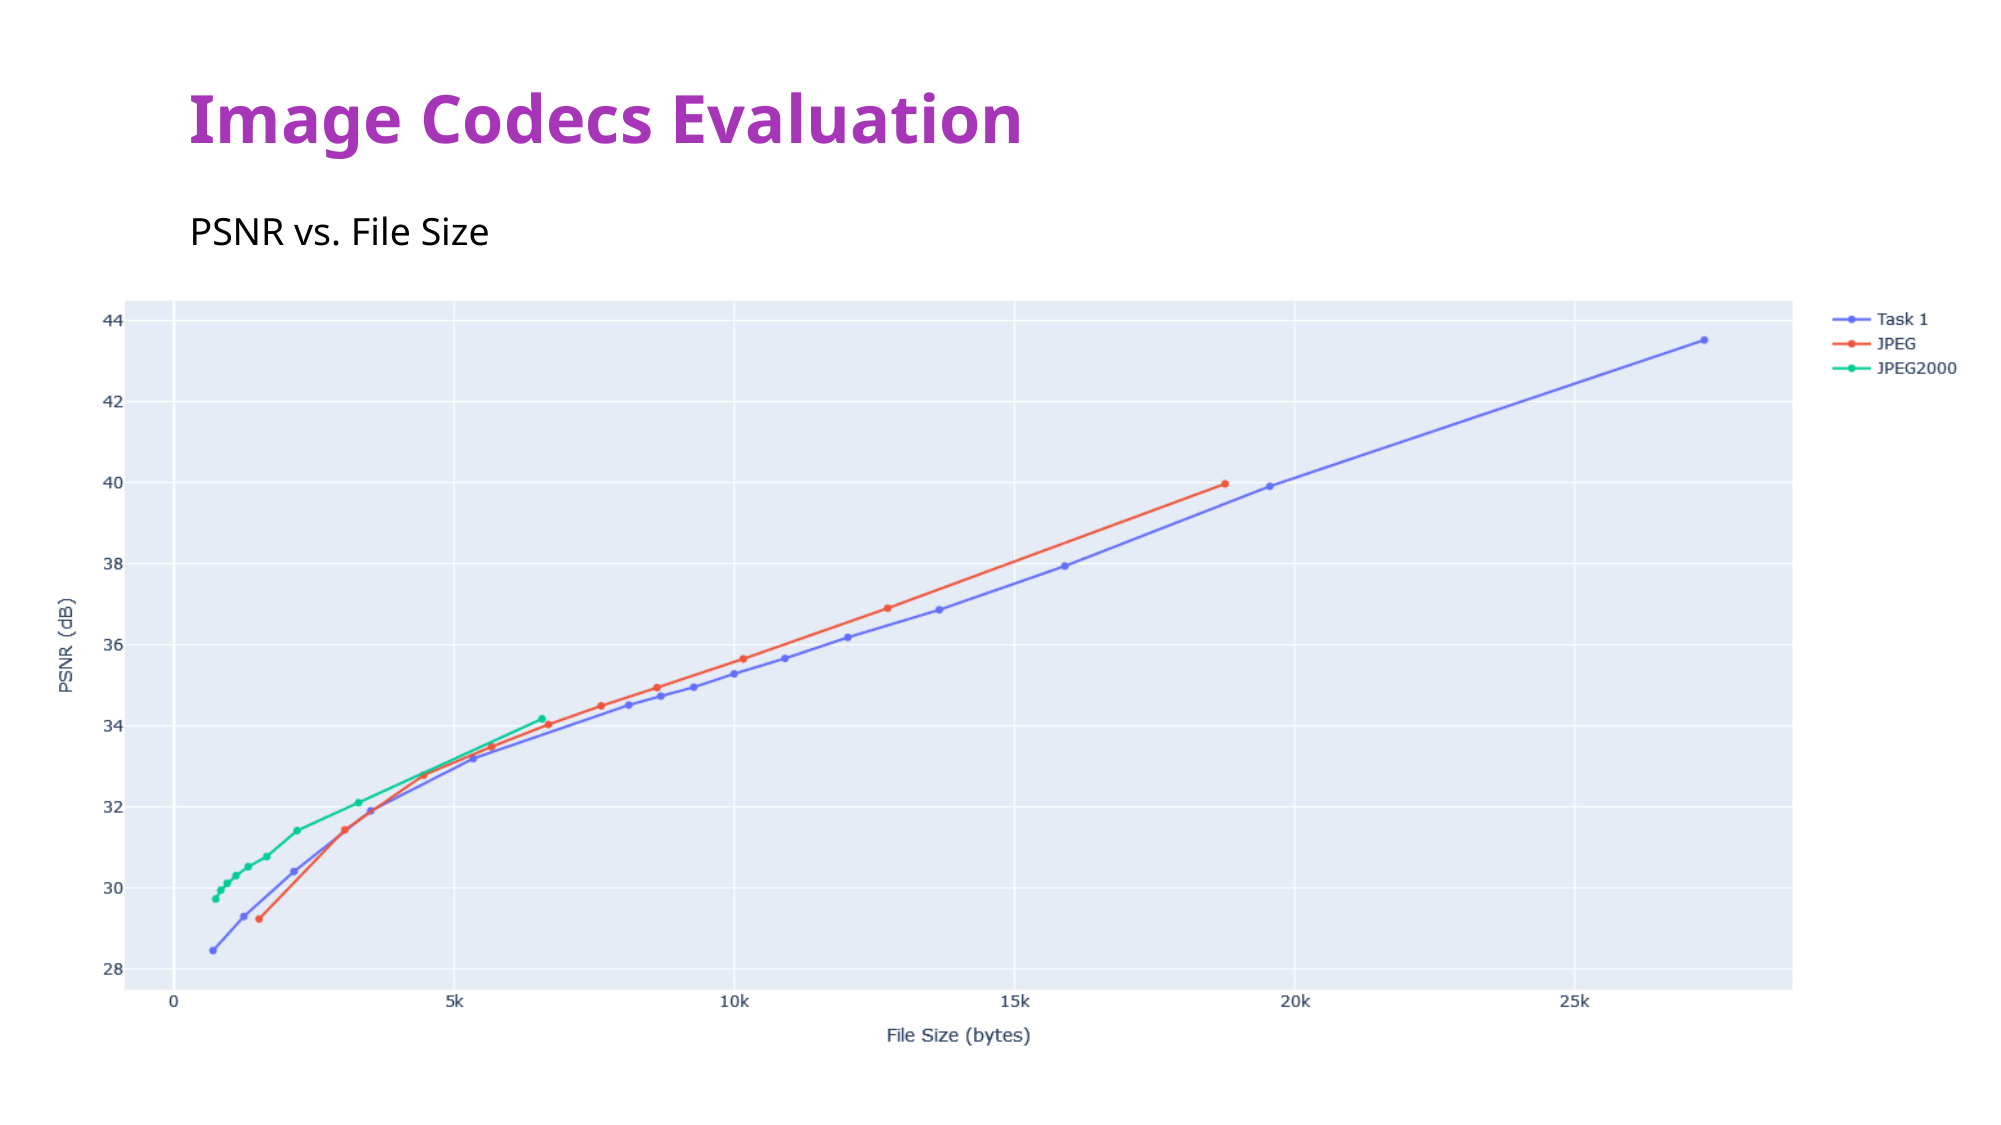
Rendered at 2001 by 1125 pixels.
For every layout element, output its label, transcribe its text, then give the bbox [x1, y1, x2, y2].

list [22, 296, 1978, 1092]
text_box PSNR vs. File Size [174, 200, 709, 261]
title Image Codecs Evaluation [174, 8, 1633, 165]
